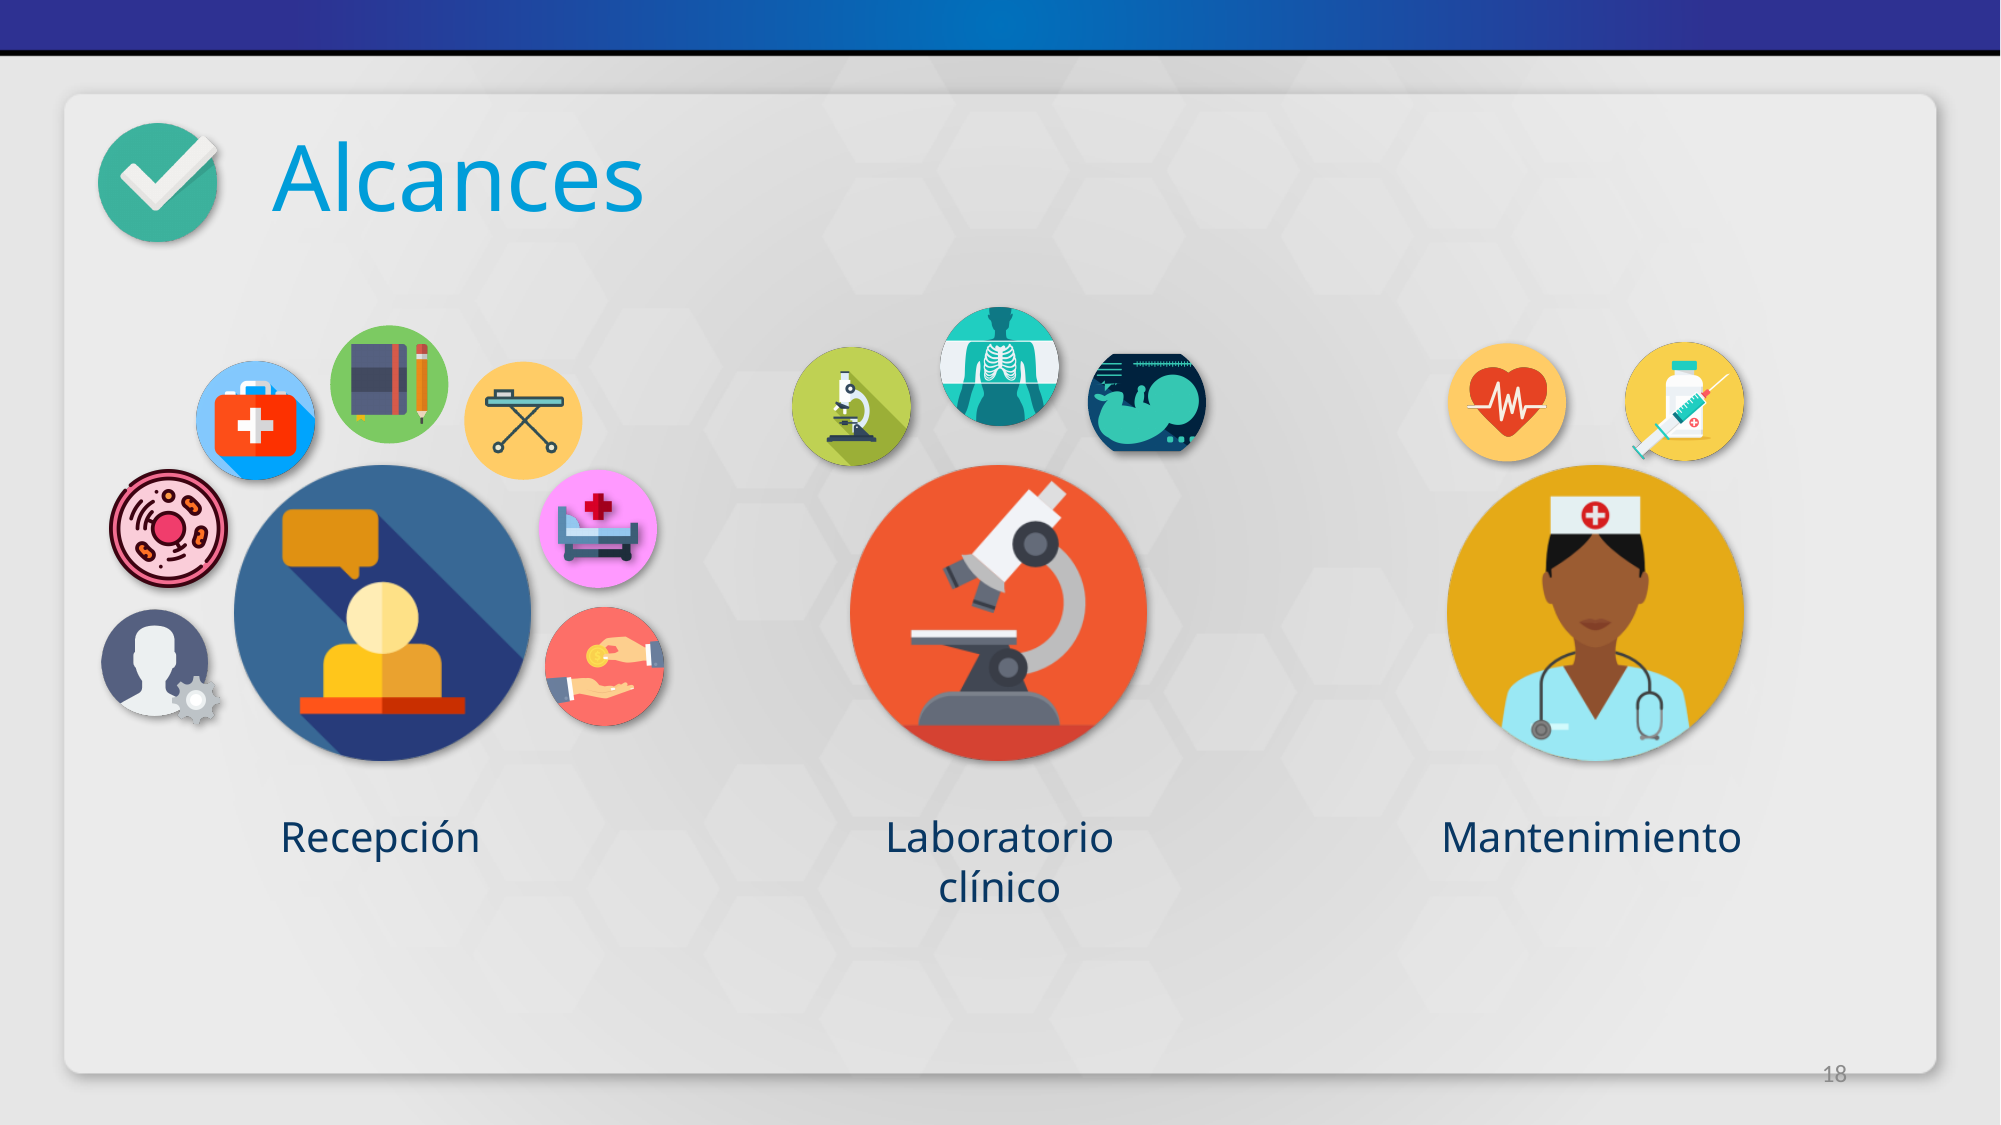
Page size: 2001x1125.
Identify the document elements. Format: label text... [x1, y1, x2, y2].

text_box Mantenimiento [1426, 803, 1758, 869]
text_box Laboratorio clínico [870, 803, 1130, 919]
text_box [464, 361, 583, 480]
slide_number 18 [1412, 1042, 1863, 1103]
picture [0, 0, 2001, 1125]
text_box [1447, 343, 1566, 462]
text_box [330, 325, 449, 444]
title Alcances [257, 123, 1885, 242]
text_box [538, 469, 657, 588]
text_box Recepción [266, 803, 497, 869]
